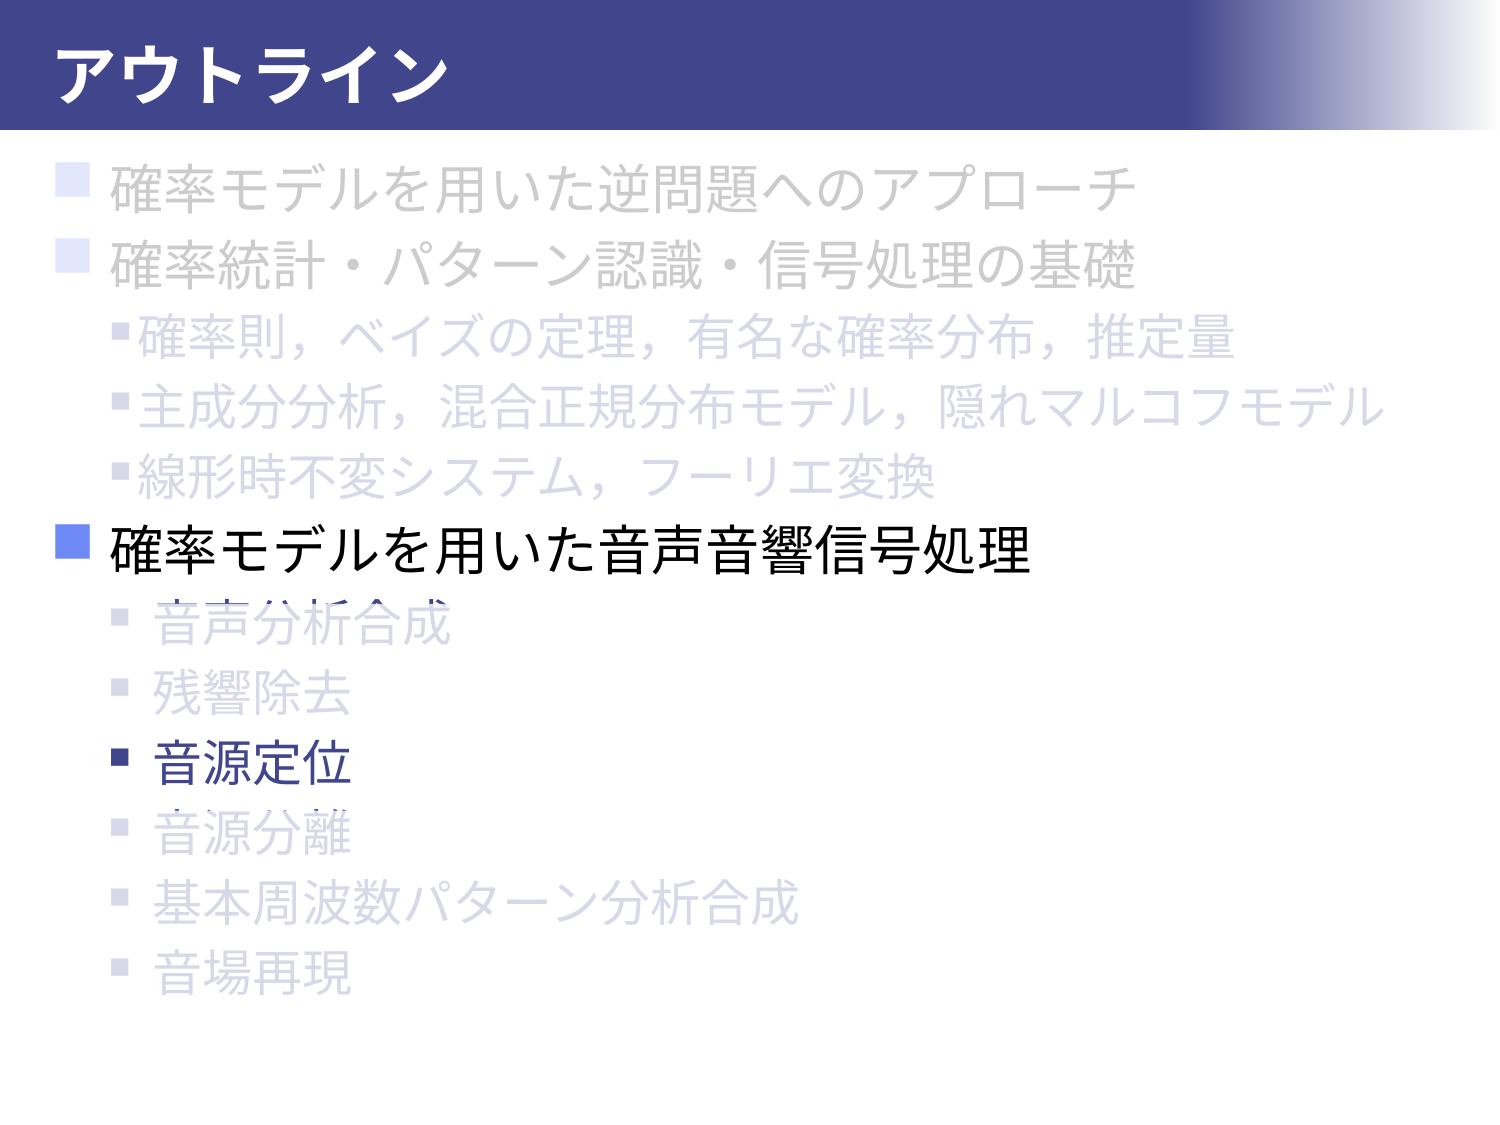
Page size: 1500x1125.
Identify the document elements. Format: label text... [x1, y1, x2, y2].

list 確率モデルを用いた逆問題へのアプローチ 確率統計・パターン認識・信号処理の基礎 確率則，ベイズの定理，有名な確率分布，推定量 主成分分析，混合正規分布モデル，隠れマルコフモデル 線形時不変システム，フーリエ変換 確率モデルを用いた音声音響信号処理 音声分析合成 残響除去 音源定位 音源分離 基本周波数パターン分析合成 音場再現 [35, 522, 1481, 603]
text_box [0, 810, 1500, 1125]
text_box [0, 147, 1500, 522]
title アウトライン [35, 34, 1481, 114]
list 確率モデルを用いた逆問題へのアプローチ 確率統計・パターン認識・信号処理の基礎 確率則，ベイズの定理，有名な確率分布，推定量 主成分分析，混合正規分布モデル，隠れマルコフモデル 線形時不変システム，フーリエ変換 確率モデルを用いた音声音響信号処理 音声分析合成 残響除去 音源定位 音源分離 基本周波数パターン分析合成 音場再現 [35, 740, 1481, 810]
text_box [0, 603, 1500, 740]
